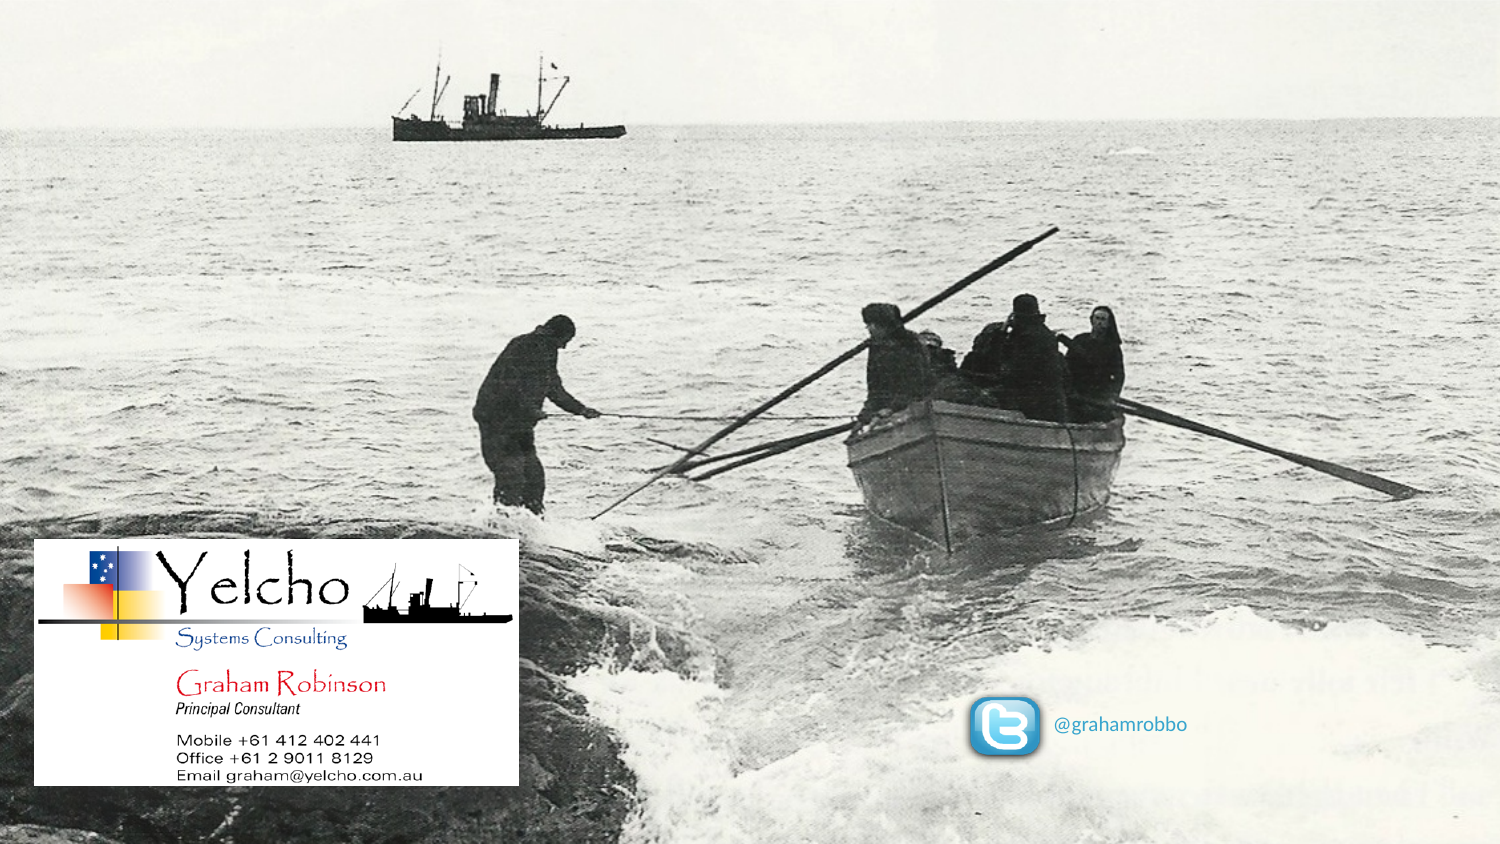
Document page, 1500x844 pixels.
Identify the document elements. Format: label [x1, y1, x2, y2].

text_box [956, 685, 1205, 766]
picture [0, 0, 1500, 844]
